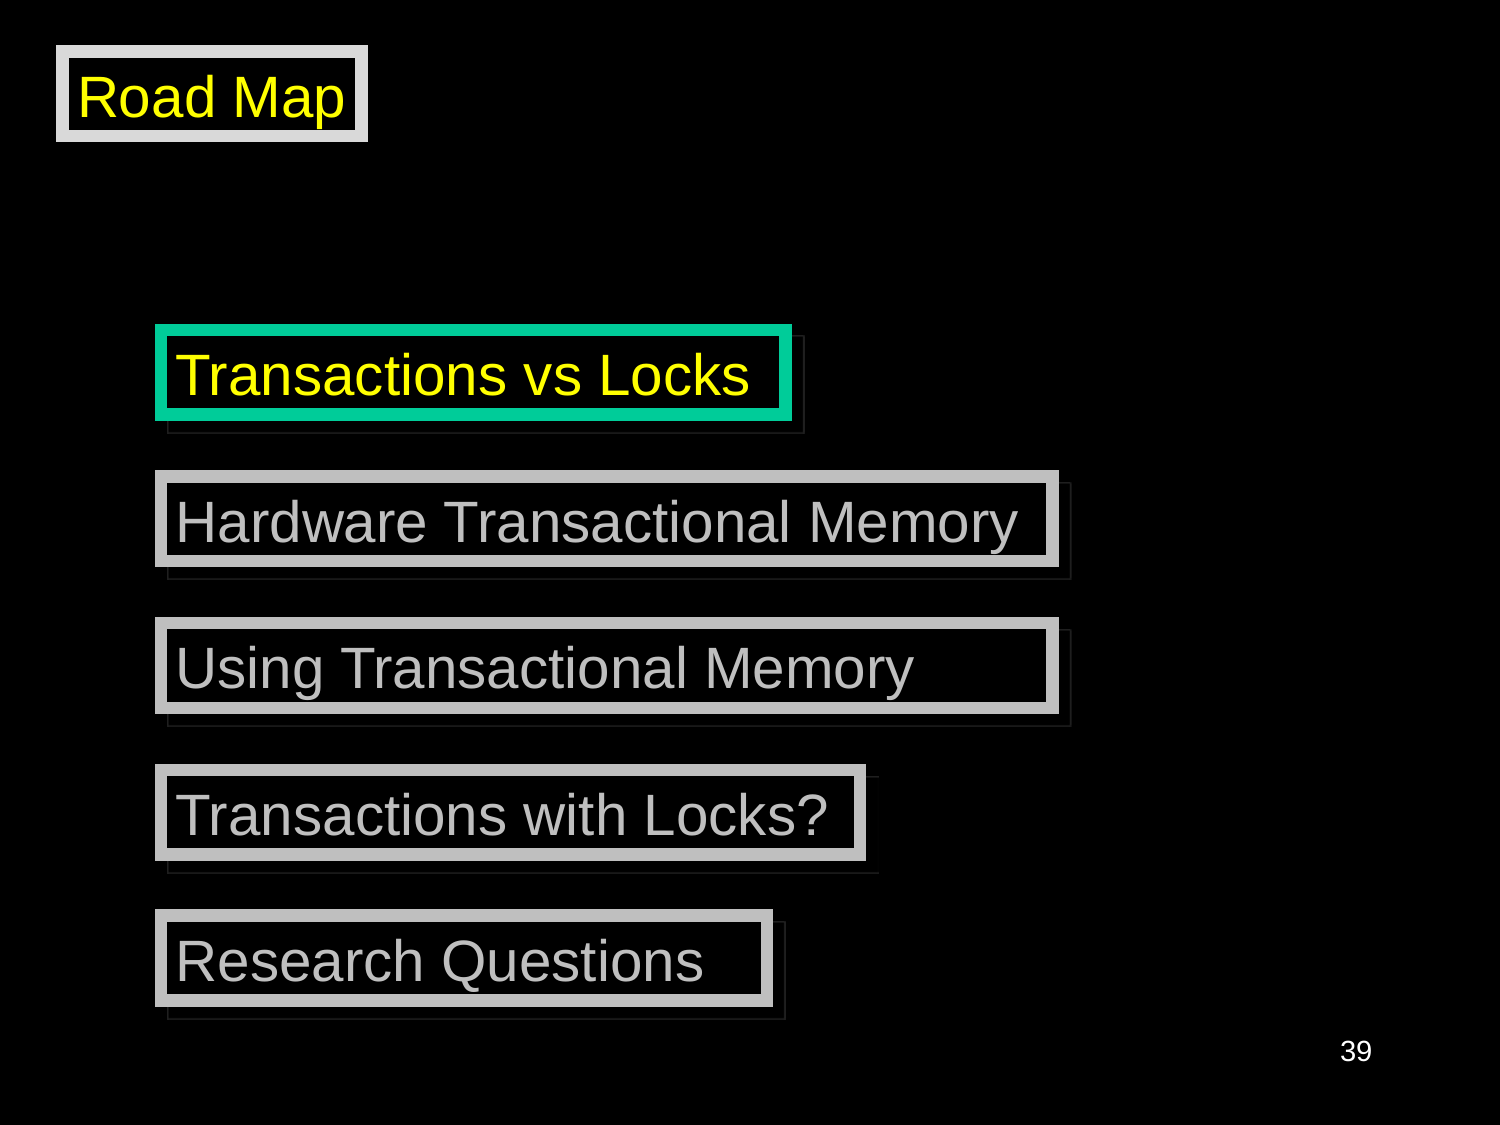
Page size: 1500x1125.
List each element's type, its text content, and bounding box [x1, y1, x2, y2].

text_box Transactions vs Locks [160, 329, 786, 415]
text_box Transactions with Locks? [160, 769, 861, 855]
text_box Using Transactional Memory [160, 623, 1053, 708]
text_box Research Questions [160, 915, 768, 1001]
slide_number 39 [1074, 1024, 1388, 1101]
text_box Road Map [62, 51, 362, 136]
text_box Hardware Transactional Memory [160, 476, 1053, 562]
